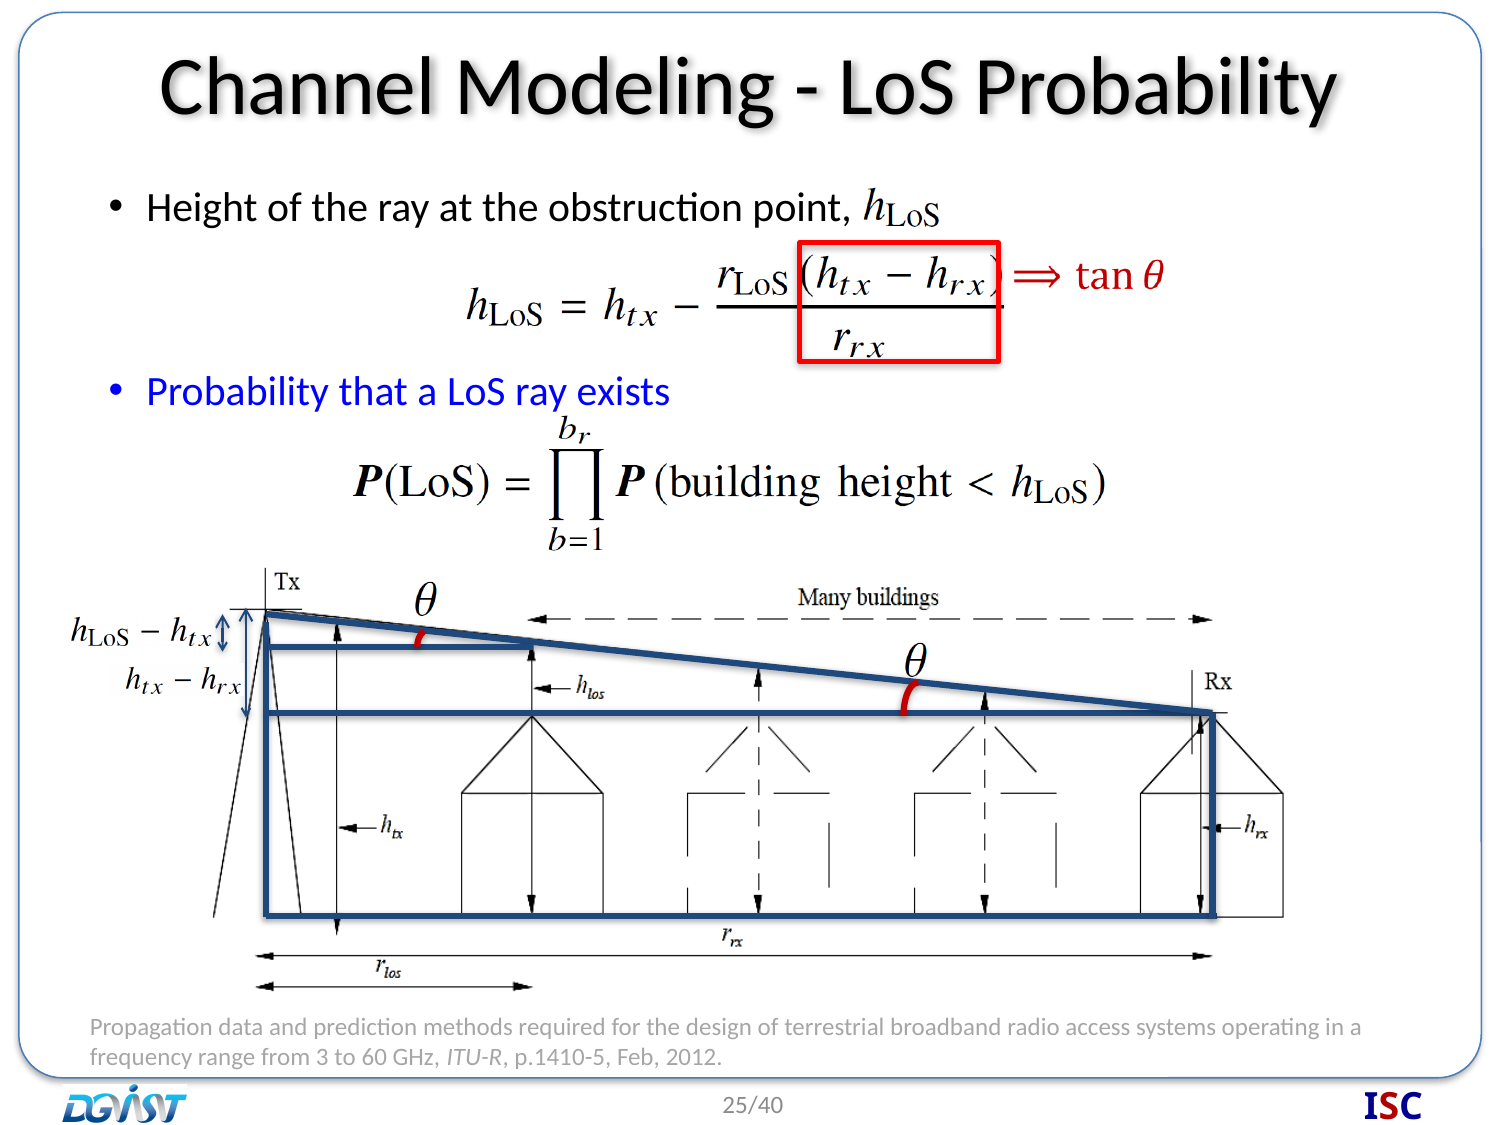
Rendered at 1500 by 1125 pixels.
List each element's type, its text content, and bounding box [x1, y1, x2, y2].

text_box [799, 242, 1170, 362]
picture [62, 1084, 187, 1123]
list Height of the ray at the obstruction point, Probability that a LoS ray exists [75, 172, 1425, 551]
picture [462, 246, 1009, 366]
title Channel Modeling - LoS Probability [19, 0, 1481, 162]
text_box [66, 578, 1218, 920]
picture [862, 185, 942, 230]
text_box Propagation data and prediction methods required for the design of terrestrial broadband radio access systems operating in a frequency range from 3 to 60 GHz, ITU-R, p.1410-5, Feb, 2012. [75, 1002, 1462, 1078]
picture [199, 413, 1299, 1002]
